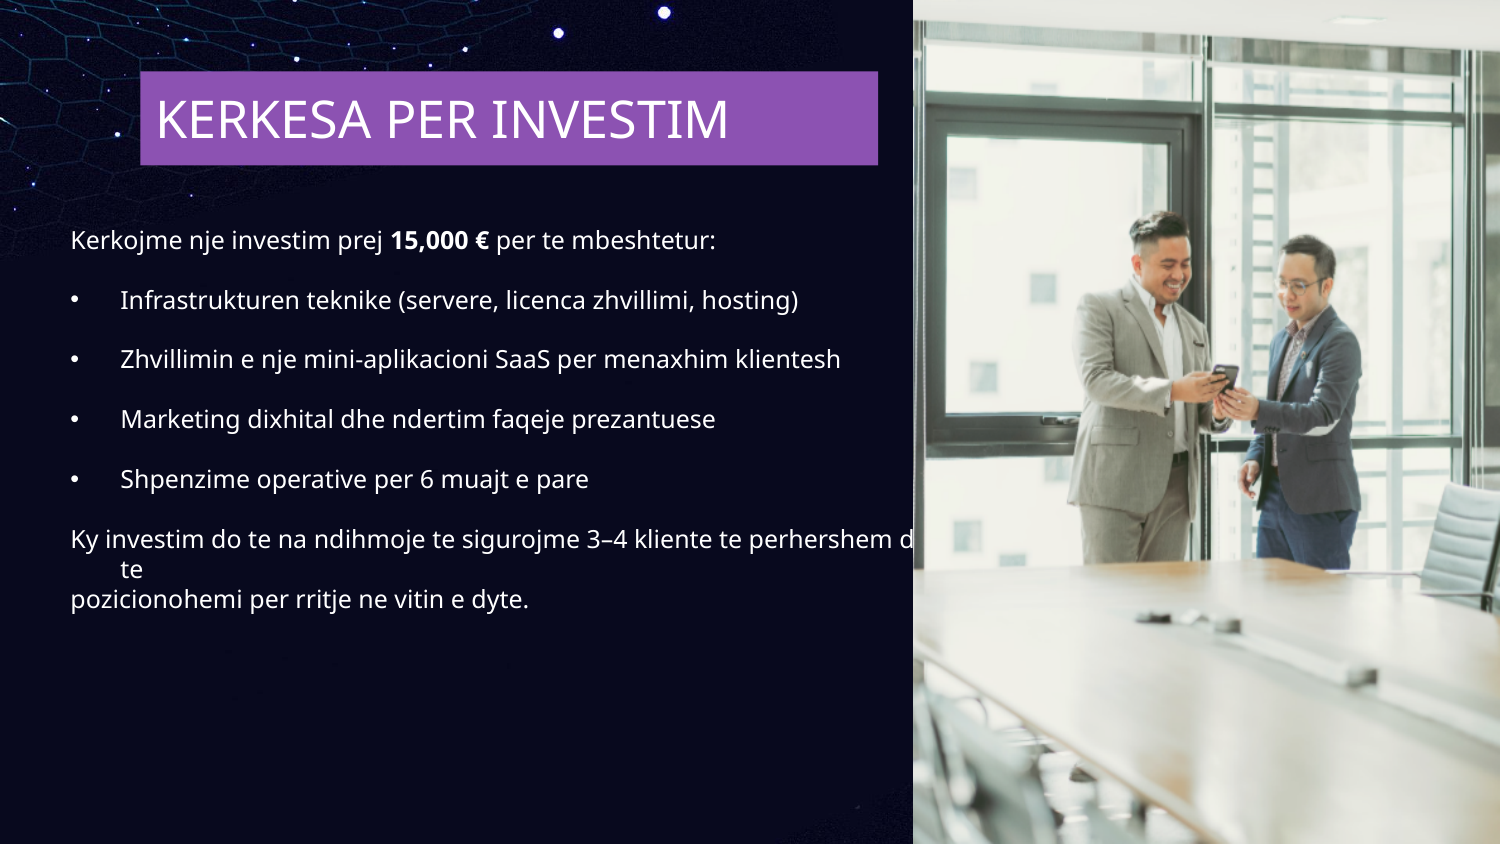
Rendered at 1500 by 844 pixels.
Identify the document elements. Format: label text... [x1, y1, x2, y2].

subtitle Kerkojme nje investim prej 15,000 € per te mbeshtetur: Infrastrukturen teknike (servere, licenca zhvillimi, hosting) Zhvillimin e nje mini-aplikacioni SaaS per menaxhim klientesh Marketing dixhital dhe ndertim faqeje prezantuese Shpenzime operative per 6 muajt e pare Ky investim do te na ndihmoje te sigurojme 3–4 kliente te perhershem dhe te pozicionohemi per rritje ne vitin e dyte. [30, 209, 908, 388]
picture [0, 0, 1500, 844]
title KERKESA PER INVESTIM [140, 71, 879, 166]
